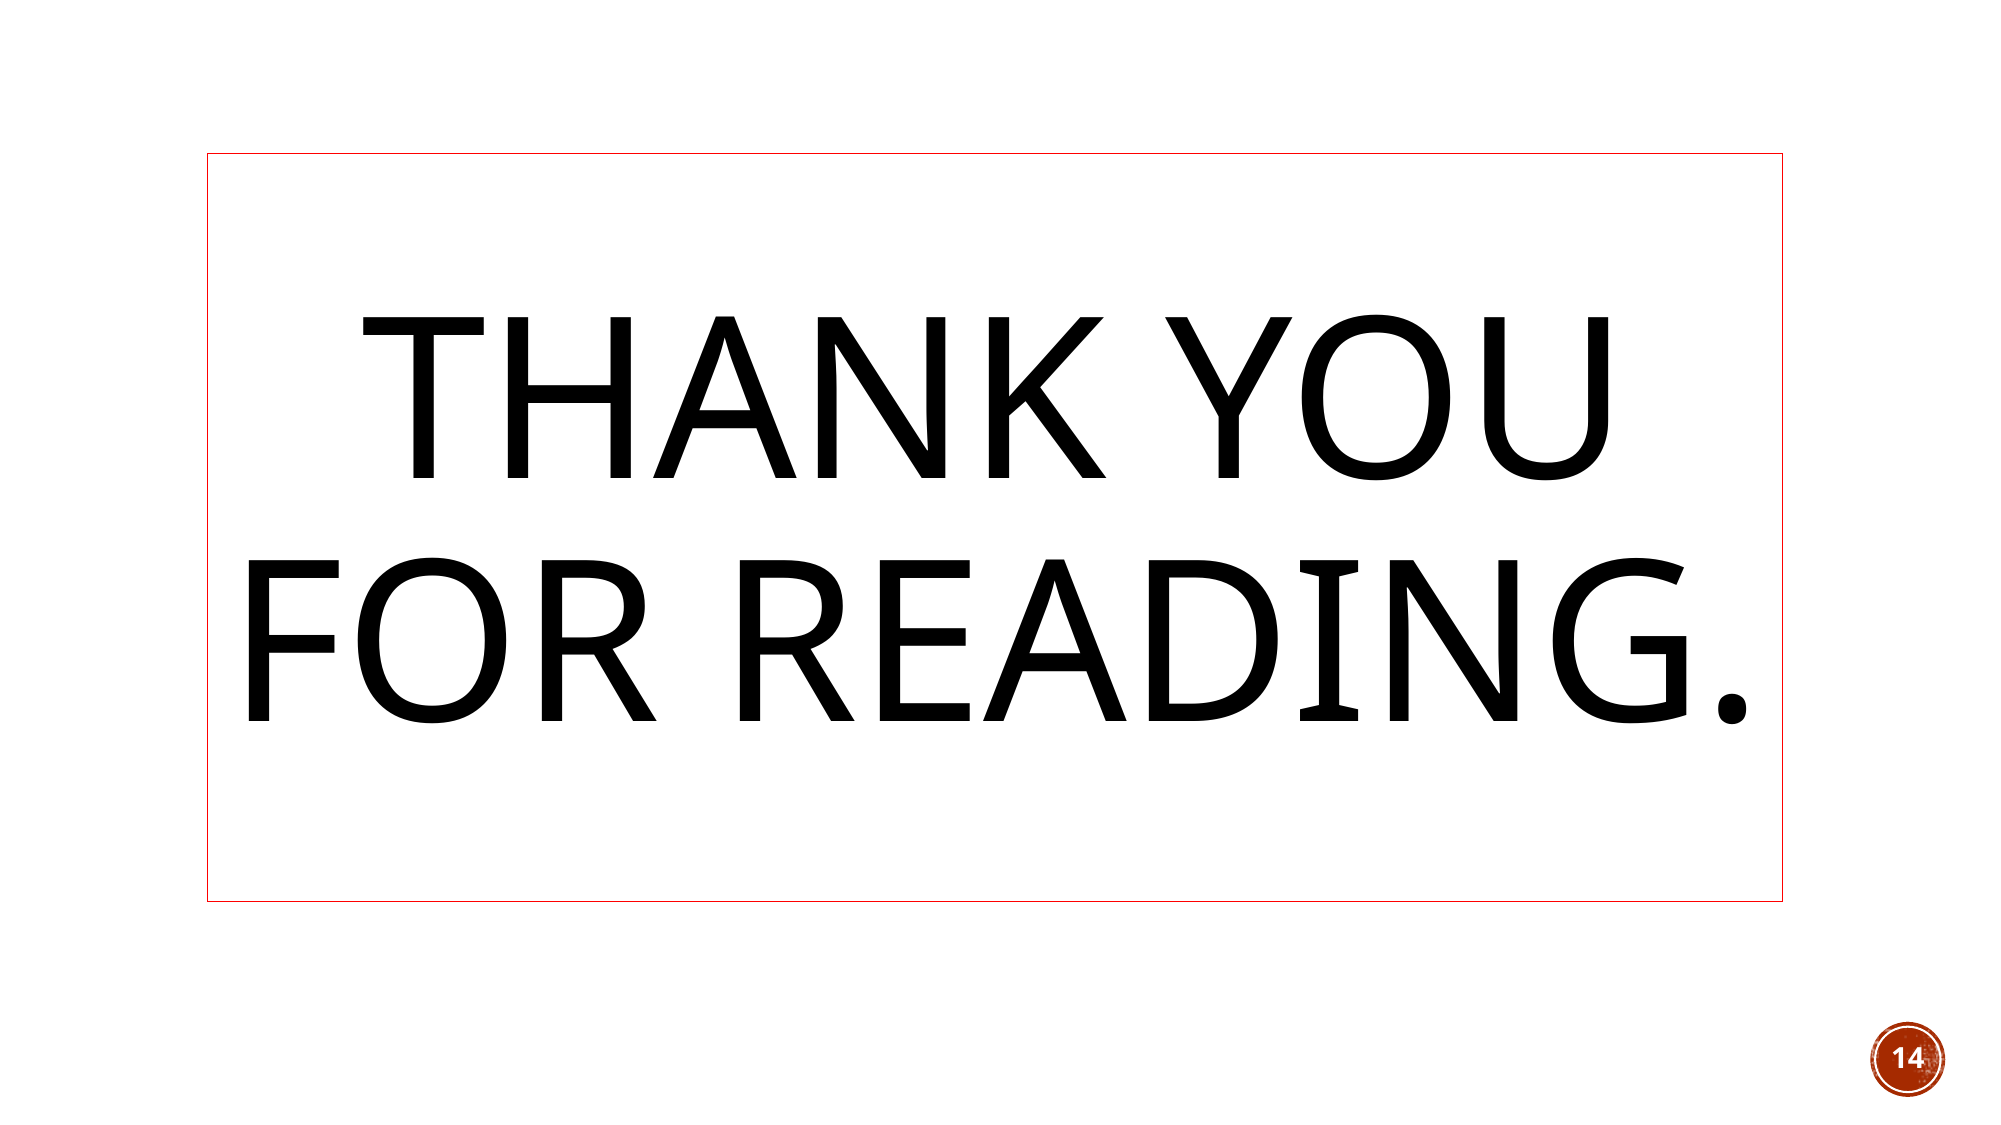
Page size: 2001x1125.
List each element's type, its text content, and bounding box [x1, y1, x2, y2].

title Thank you for Reading. [207, 153, 1783, 902]
slide_number 14 [1855, 1028, 1961, 1089]
